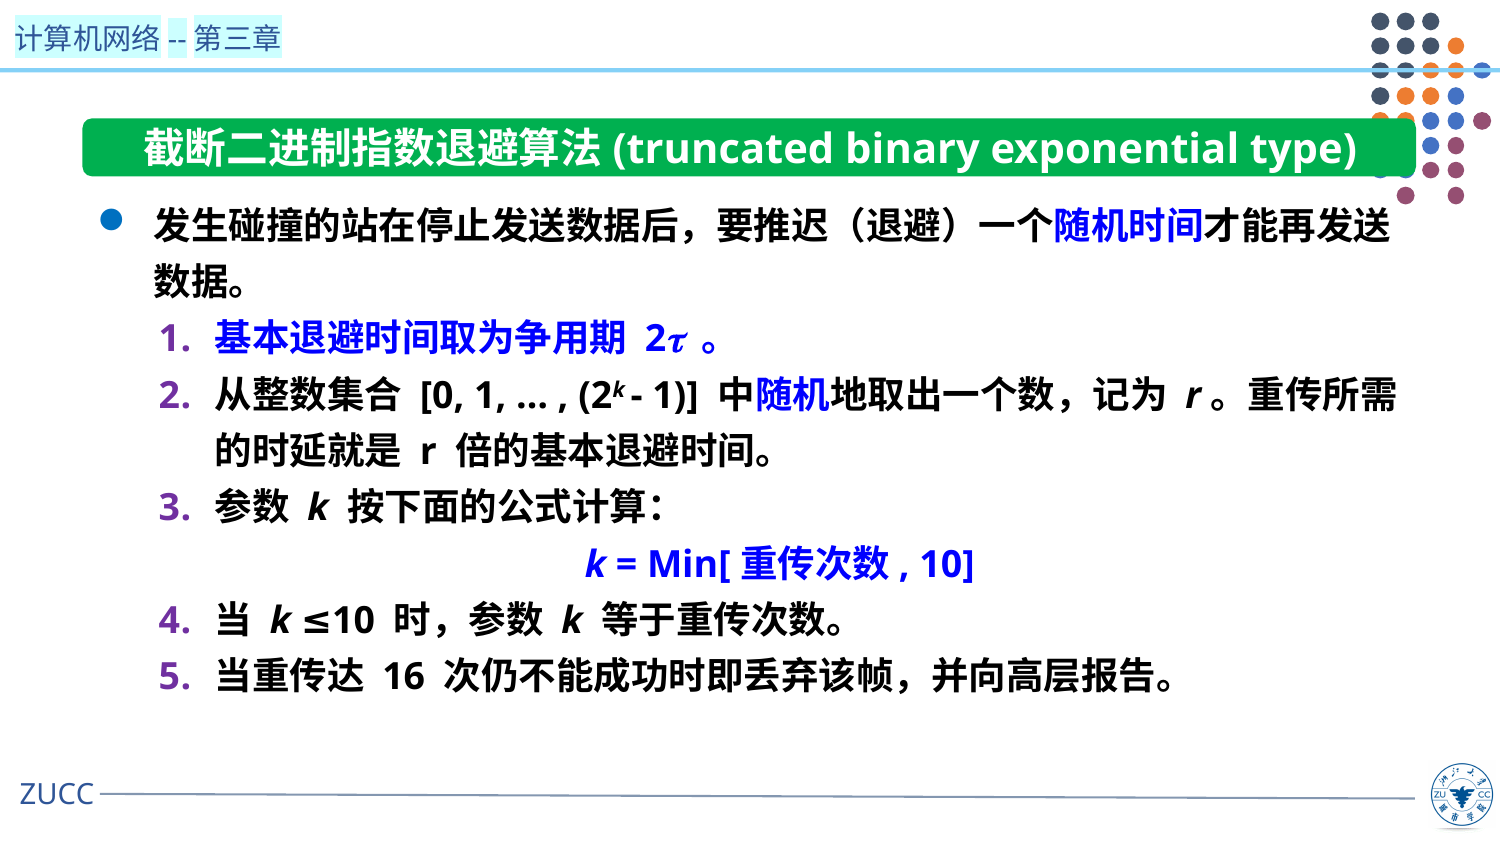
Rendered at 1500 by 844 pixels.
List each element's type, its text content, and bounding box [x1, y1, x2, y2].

text_box 截断二进制指数退避算法(truncated binary exponential type) [125, 114, 1376, 180]
picture [1415, 750, 1500, 837]
text_box [1376, 118, 1417, 177]
text_box [82, 118, 125, 177]
text_box 发生碰撞的站在停止发送数据后，要推迟（退避）一个随机时间才能再发送数据。 基本退避时间取为争用期 2 。 从整数集合 [0, 1, … , (2k - 1)] 中随机地取出一个数，记为 r。重传所需的时延就是 r 倍的基本退避时间。 参数 k 按下面的公式计算： k = Min[重传次数, 10] 当 k ≤10 时，参数 k 等于重传次数。 当重传达 16 次仍不能成功时即丢弃该帧，并向高层报告。 [82, 183, 1416, 705]
